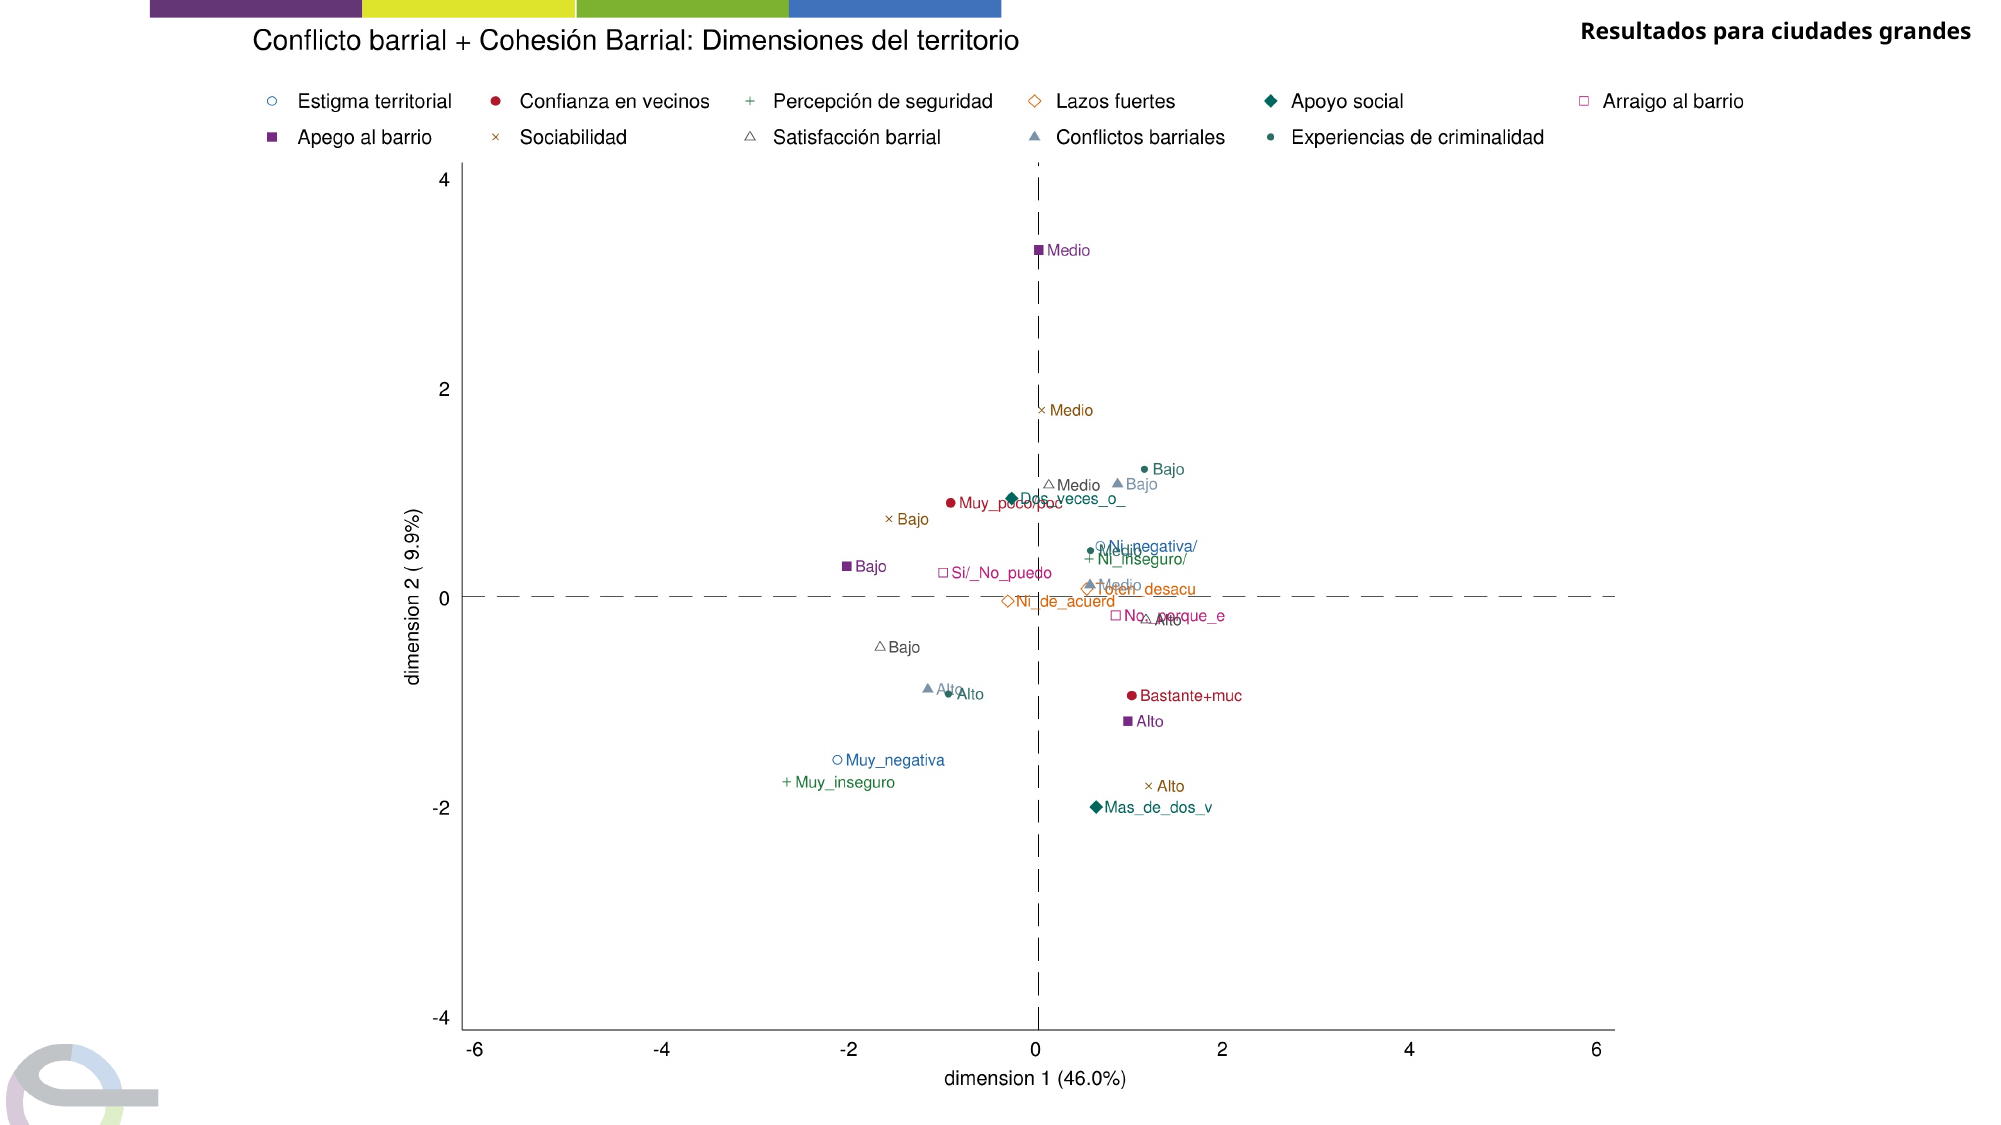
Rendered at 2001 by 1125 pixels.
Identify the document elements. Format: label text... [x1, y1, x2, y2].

text_box Resultados para ciudades grandes [1565, 8, 2000, 52]
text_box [149, 0, 1002, 18]
picture [212, 22, 1797, 1109]
picture [0, 1009, 173, 1125]
